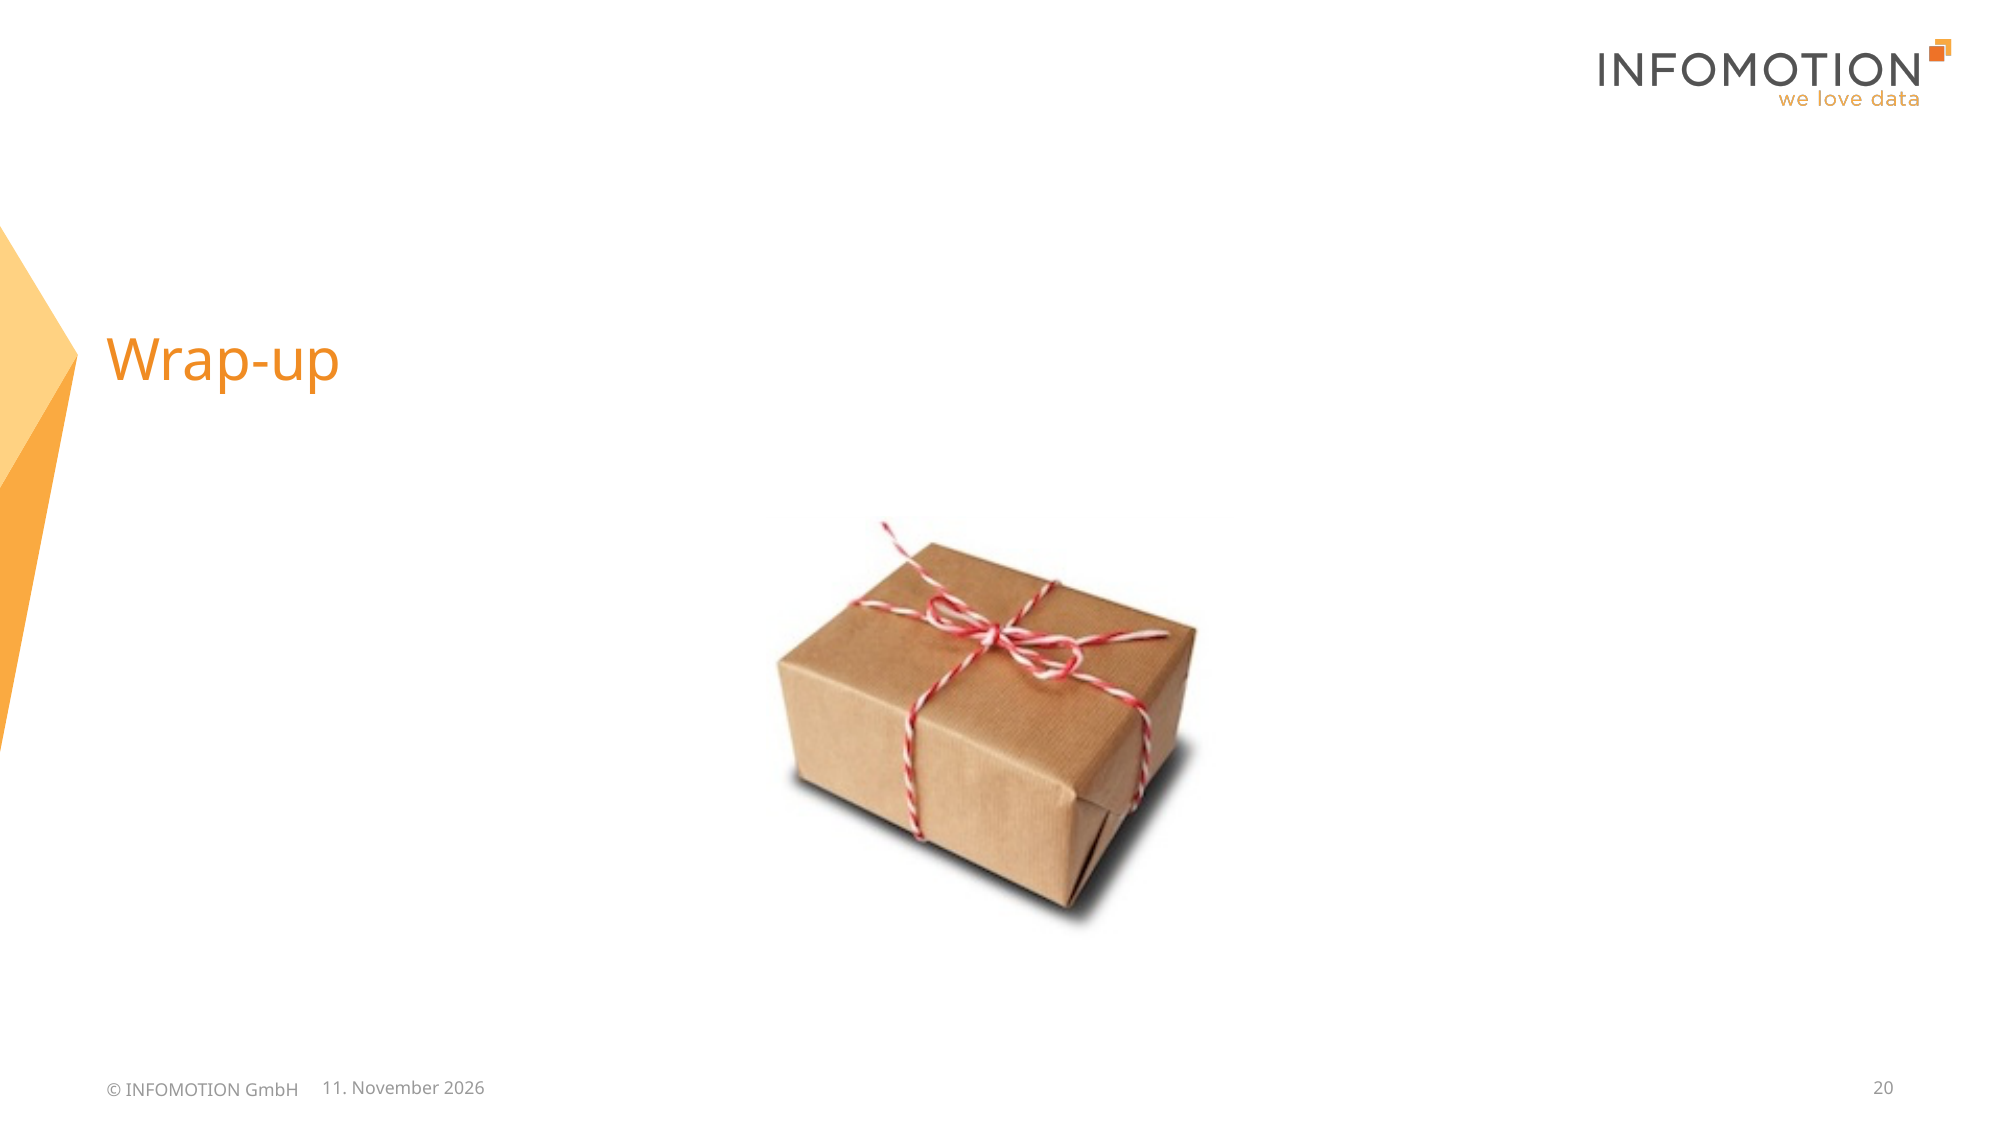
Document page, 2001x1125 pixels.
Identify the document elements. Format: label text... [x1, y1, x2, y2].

picture [1598, 37, 1953, 108]
picture [766, 515, 1234, 944]
title Wrap-up [106, 321, 1894, 749]
